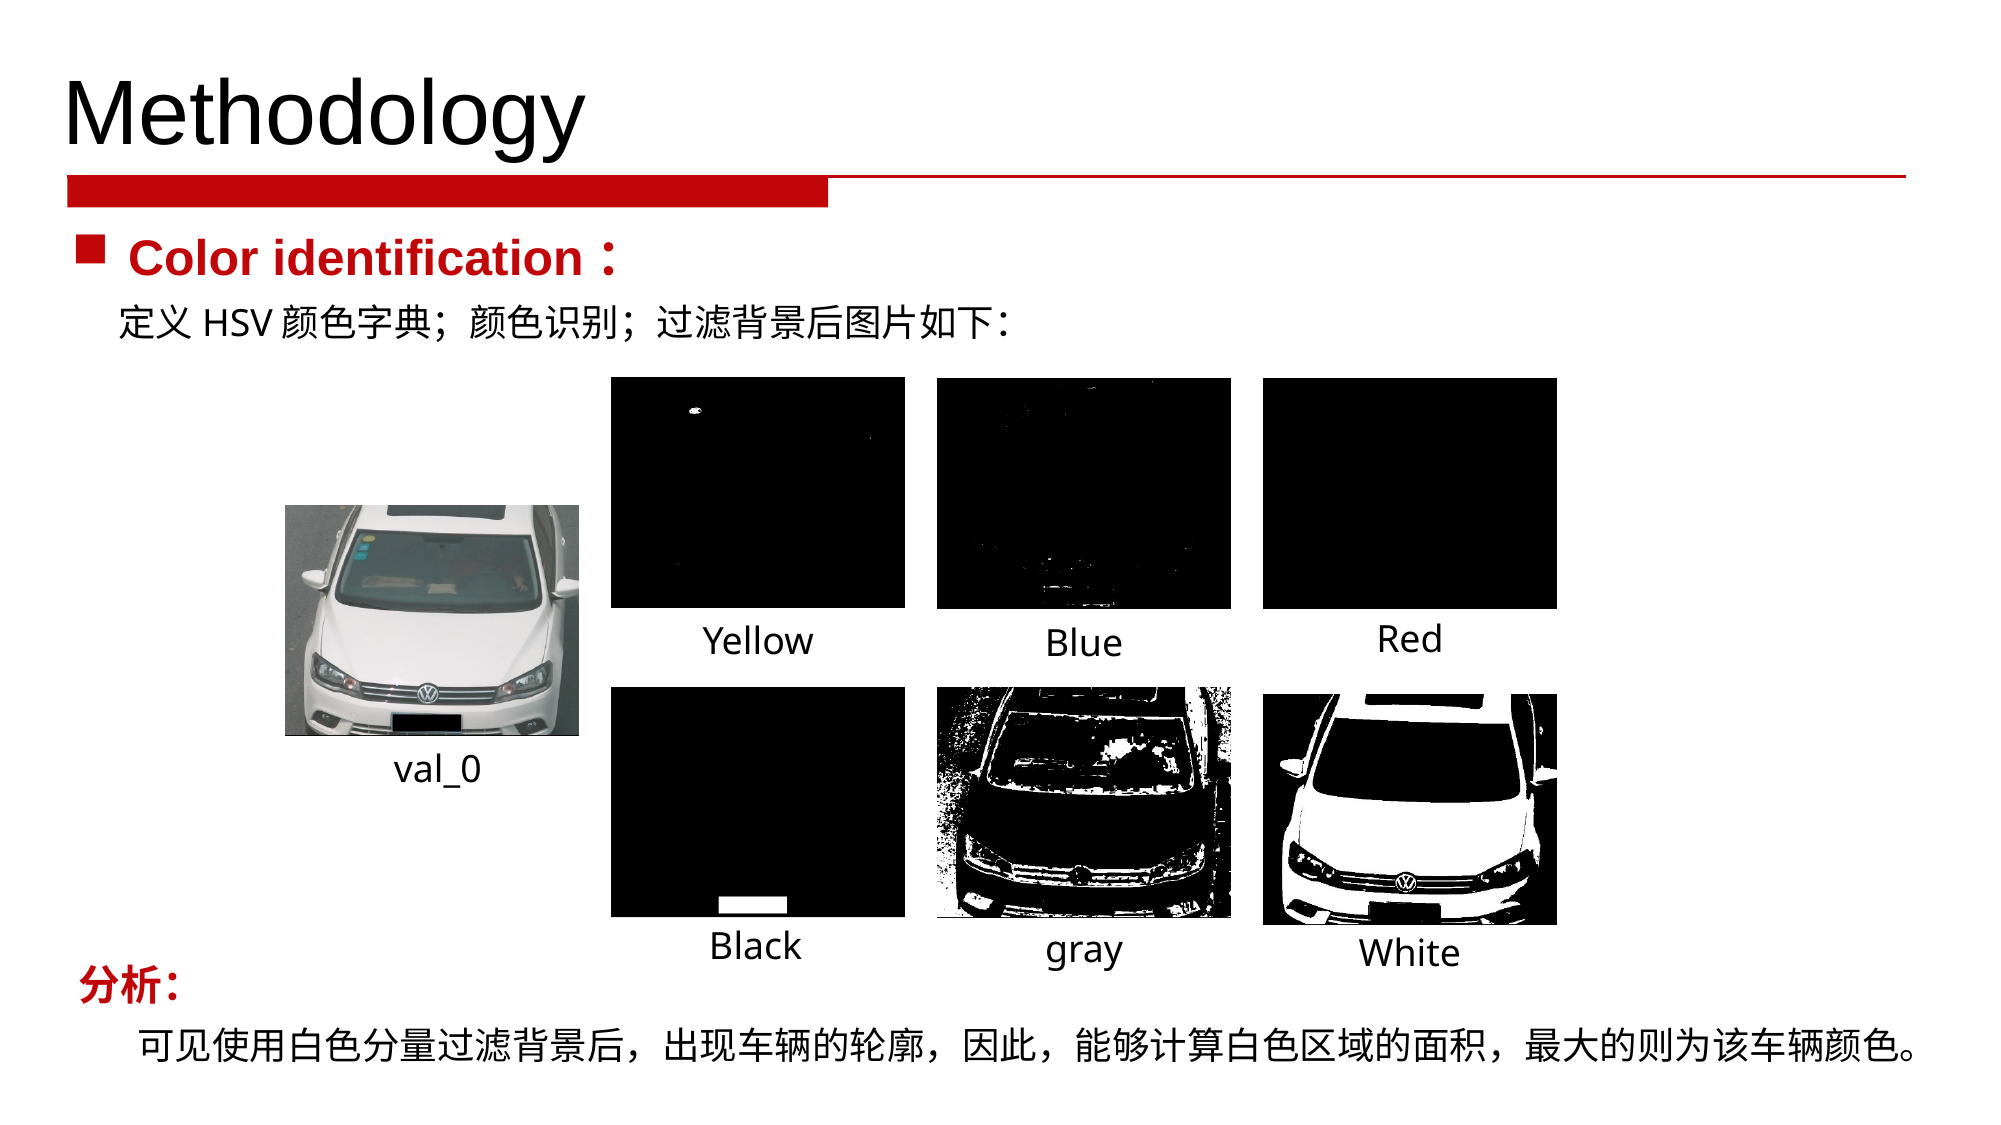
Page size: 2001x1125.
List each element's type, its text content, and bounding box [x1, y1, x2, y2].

picture [611, 687, 905, 918]
picture [611, 377, 905, 608]
text_box Yellow [675, 609, 842, 670]
text_box Red [1327, 609, 1493, 668]
text_box White [1327, 925, 1493, 982]
picture [1263, 694, 1557, 925]
text_box gray [1001, 918, 1167, 978]
text_box 可见使用白色分量过滤背景后，出现车辆的轮廓，因此，能够计算白色区域的面积，最大的则为该车辆颜色。 [122, 1014, 1952, 1075]
text_box Color identification： [57, 218, 663, 294]
text_box Blue [1001, 611, 1167, 672]
title Methodology [47, 29, 663, 201]
picture [937, 378, 1231, 609]
text_box Black [672, 918, 839, 974]
text_box 分析： [64, 951, 220, 1017]
picture [1263, 378, 1557, 609]
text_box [67, 176, 1907, 208]
picture [285, 505, 579, 736]
picture [937, 687, 1231, 918]
text_box 定义HSV颜色字典；颜色识别；过滤背景后图片如下： [103, 291, 1961, 351]
text_box val_0 [355, 737, 521, 798]
